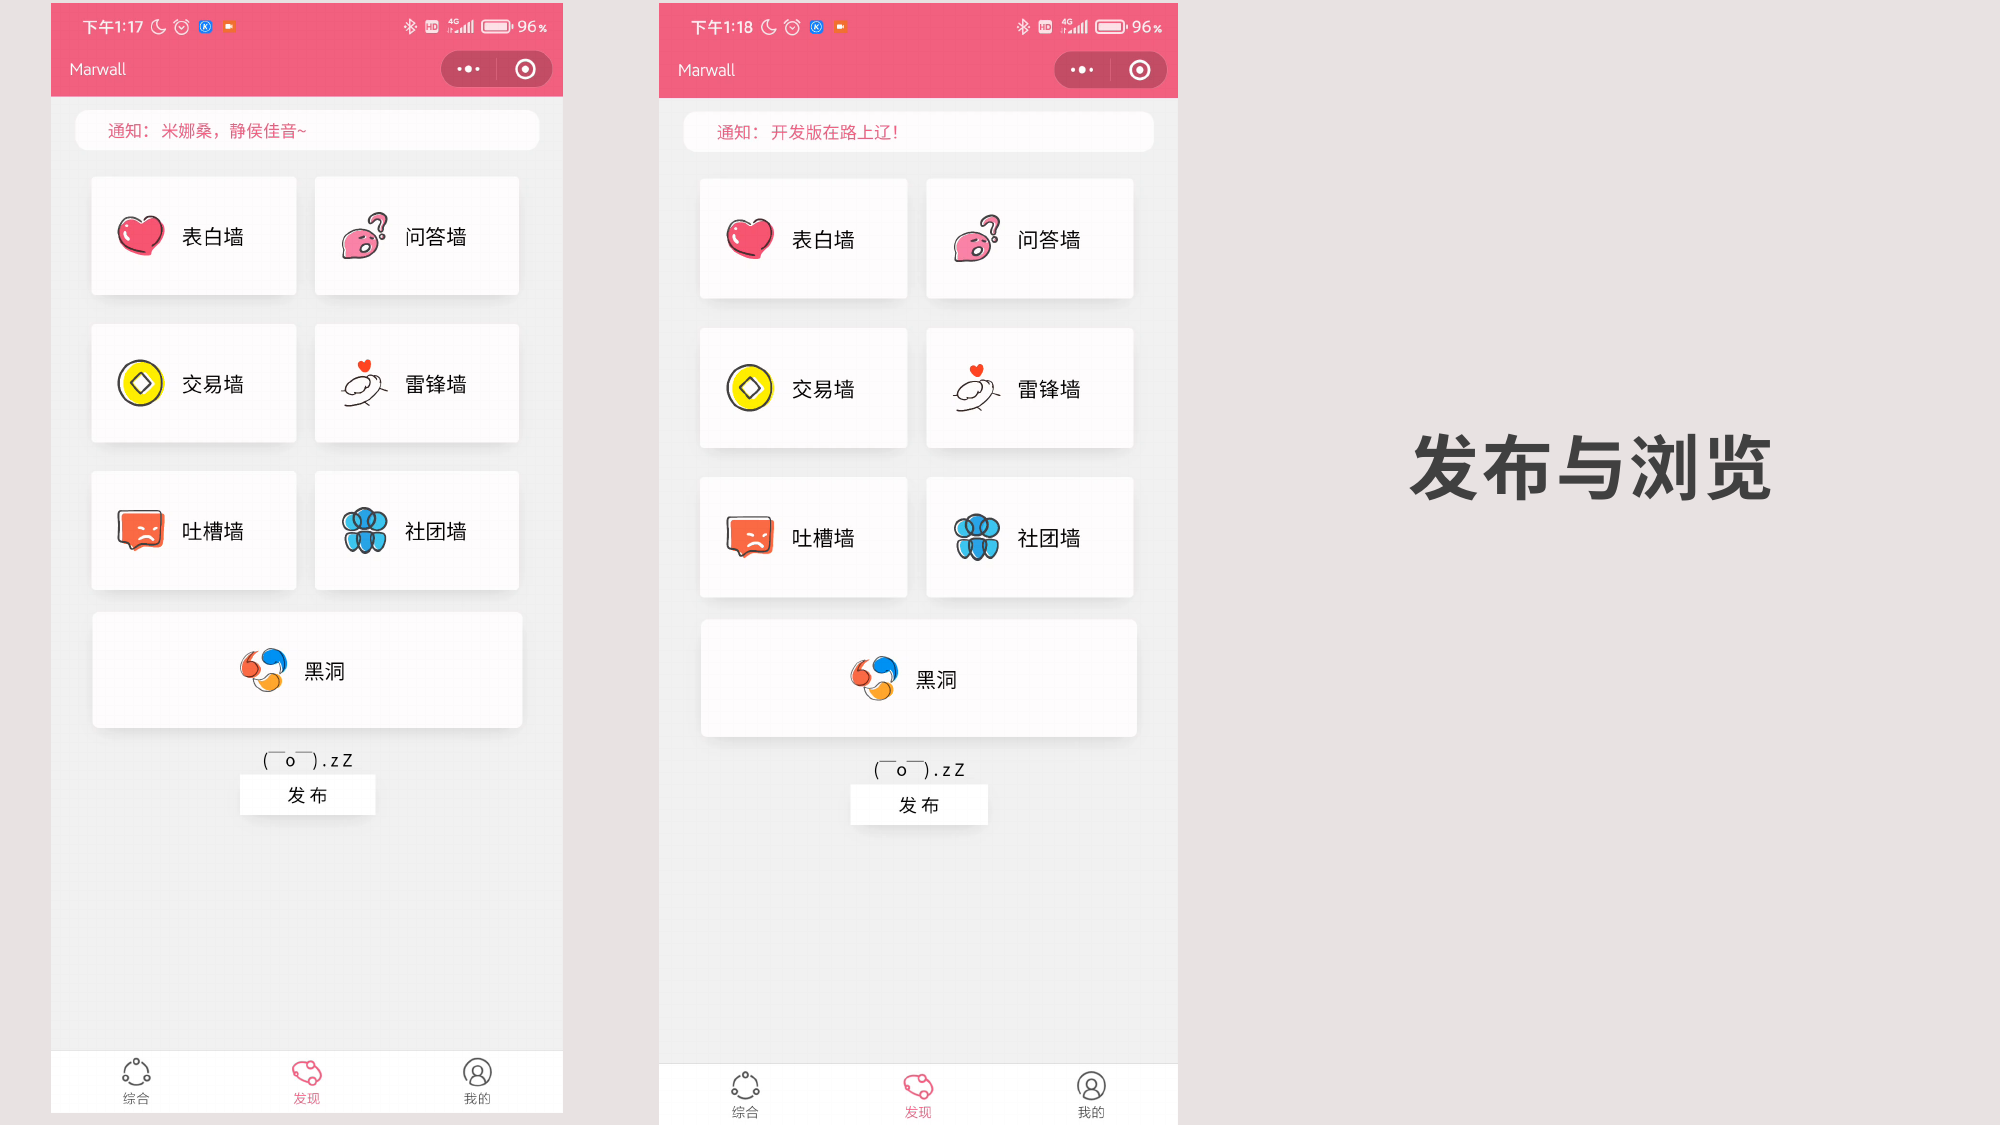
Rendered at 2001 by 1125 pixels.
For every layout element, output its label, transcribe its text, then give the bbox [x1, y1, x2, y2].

title 发布与浏览 [1390, 104, 1920, 524]
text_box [658, 2, 1179, 1125]
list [50, 2, 564, 1114]
